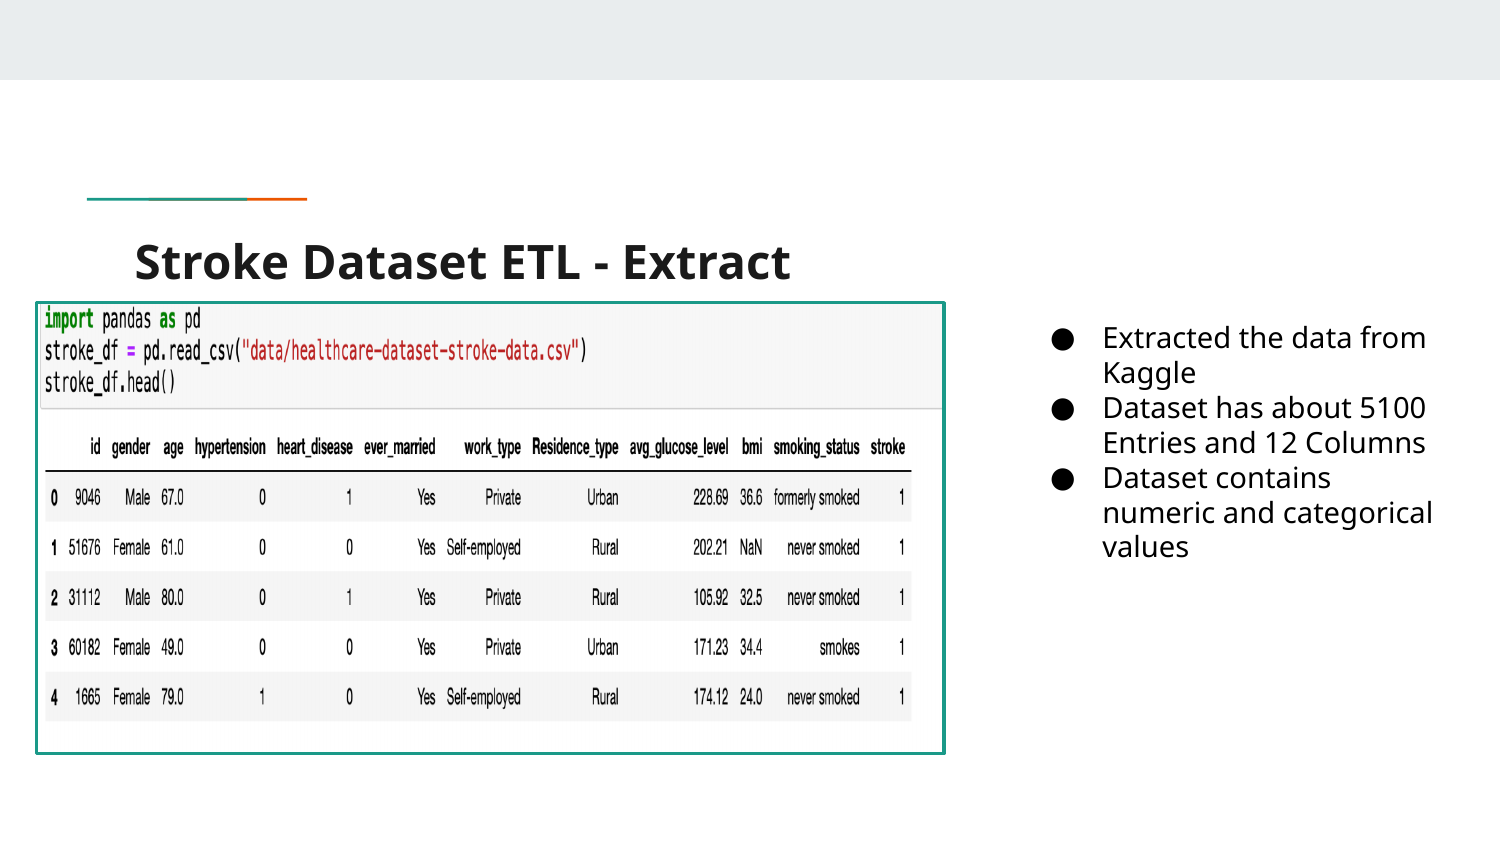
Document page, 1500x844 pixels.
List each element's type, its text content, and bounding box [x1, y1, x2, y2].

picture [37, 303, 943, 753]
title Stroke Dataset ETL - Extract [119, 216, 1381, 305]
text_box Extracted the data from Kaggle Dataset has about 5100 Entries and 12 Columns Dataset contains numeric and categorical values [1012, 304, 1450, 579]
